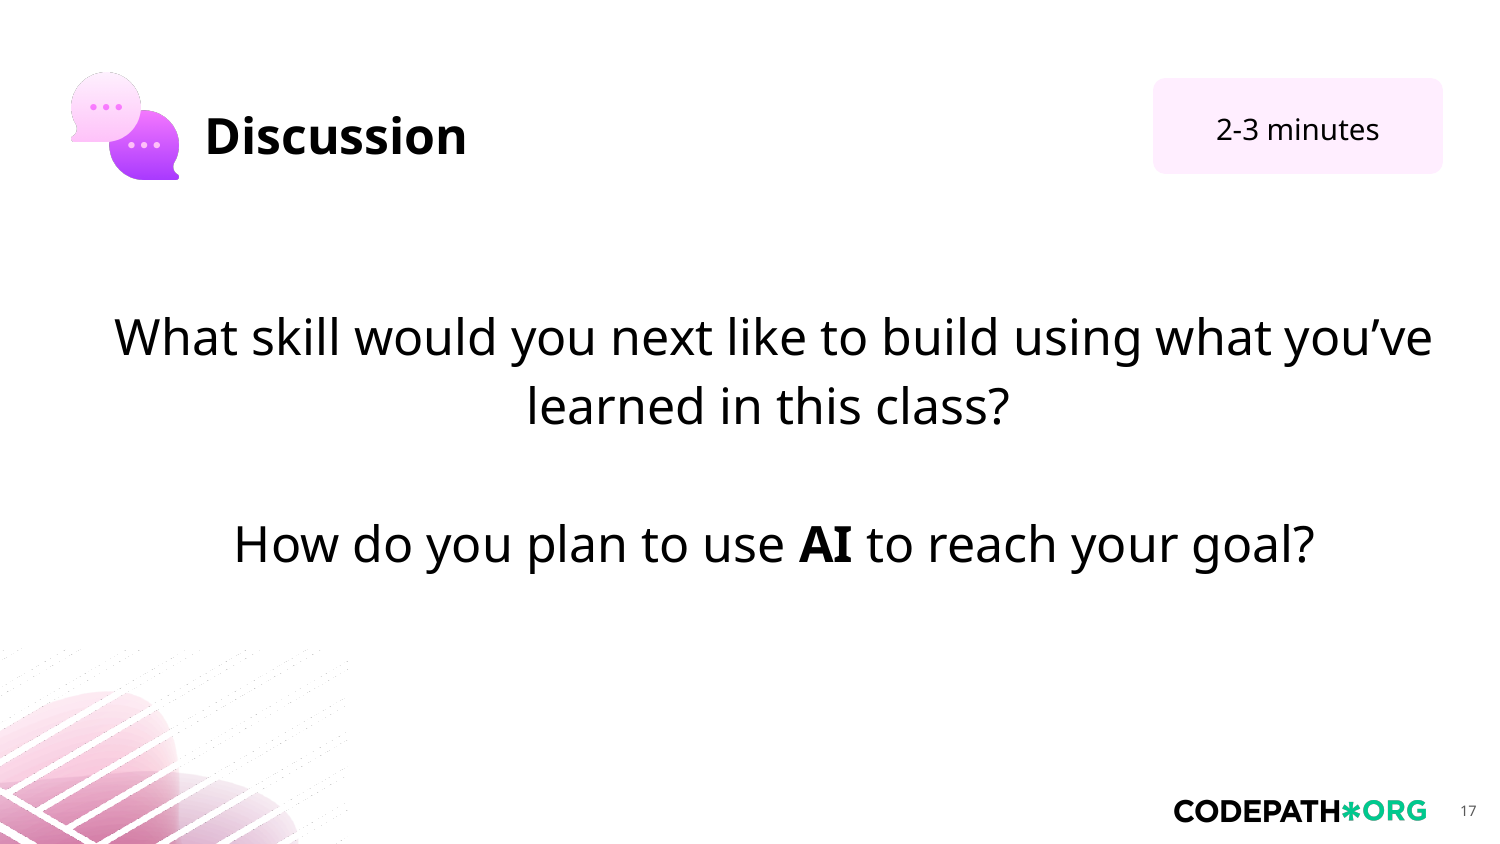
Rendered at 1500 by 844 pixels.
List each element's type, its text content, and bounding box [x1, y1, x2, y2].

picture [1173, 799, 1401, 823]
list What skill would you next like to build using what you’ve learned in this class? How do you plan to use AI to reach your goal? [99, 281, 1451, 787]
subtitle 2-3 minutes [1153, 78, 1443, 174]
picture [71, 72, 179, 180]
slide_number ‹#› [1401, 786, 1492, 837]
picture [0, 648, 348, 844]
